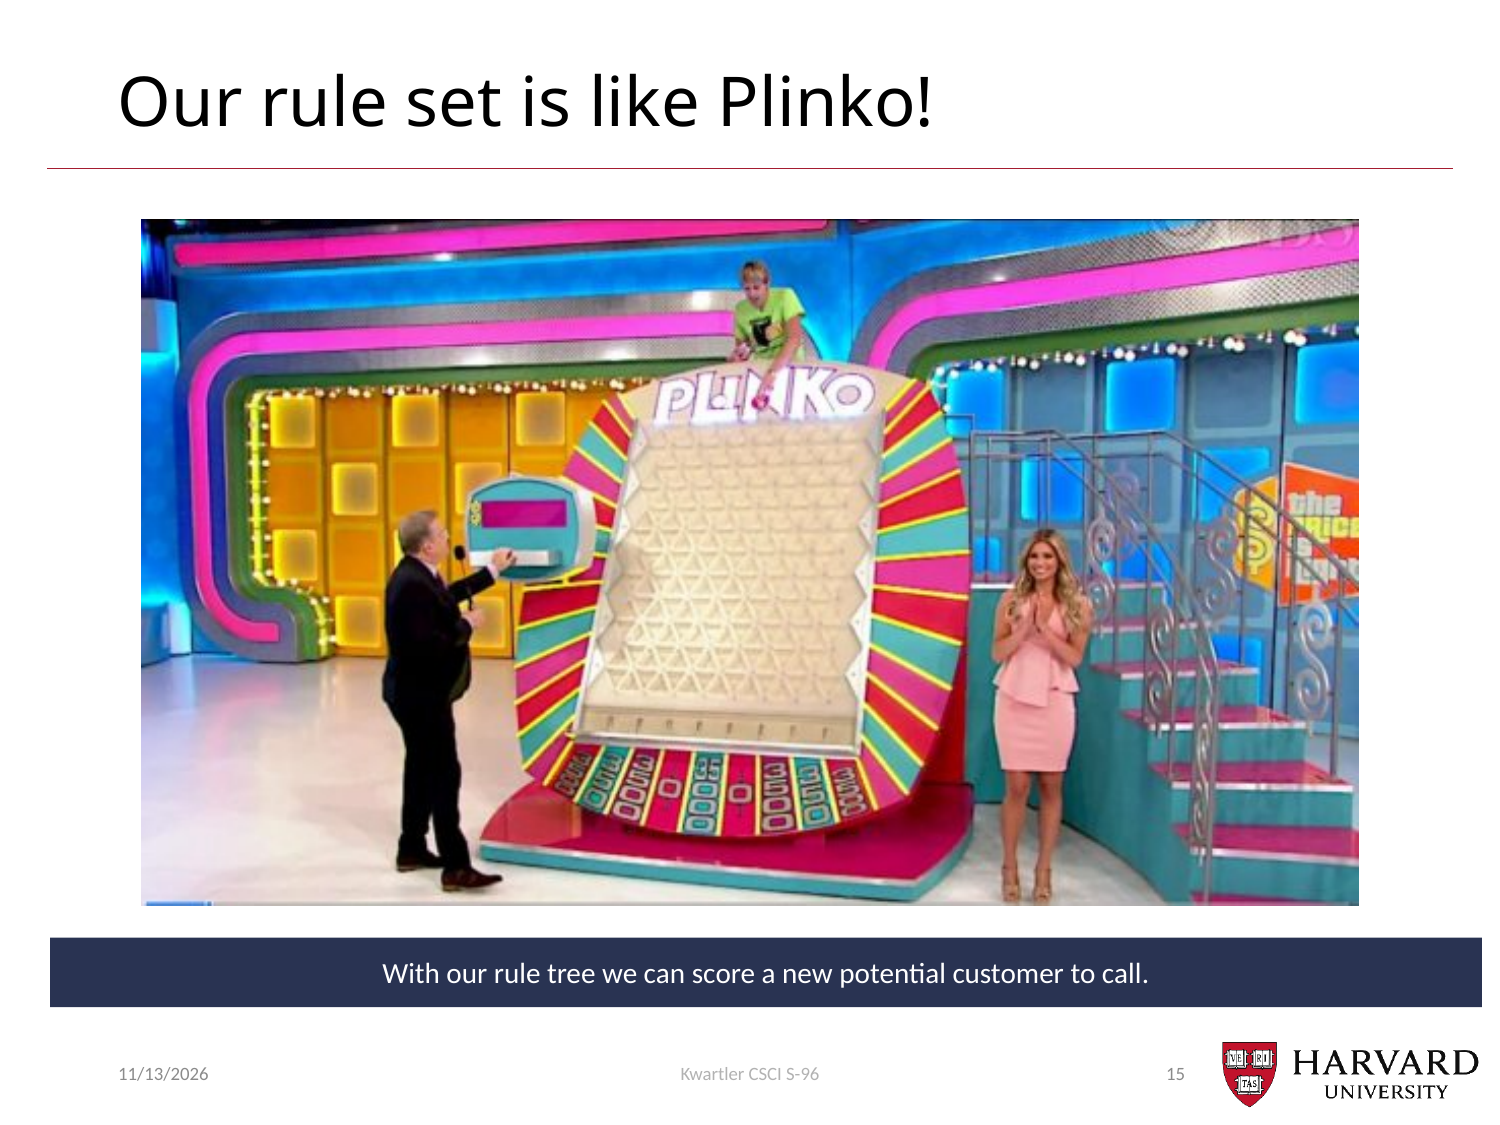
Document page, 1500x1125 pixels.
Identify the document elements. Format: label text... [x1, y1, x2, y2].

text_box With our rule tree we can score a new potential customer to call. [49, 936, 1483, 1008]
text_box Our rule set is like Plinko! [103, 59, 1397, 157]
picture [141, 219, 1359, 906]
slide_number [103, 1042, 441, 1103]
slide_number 15 [1059, 1042, 1200, 1103]
picture [1200, 1024, 1500, 1125]
footer Kwartler CSCI S-96 [496, 1042, 1004, 1103]
